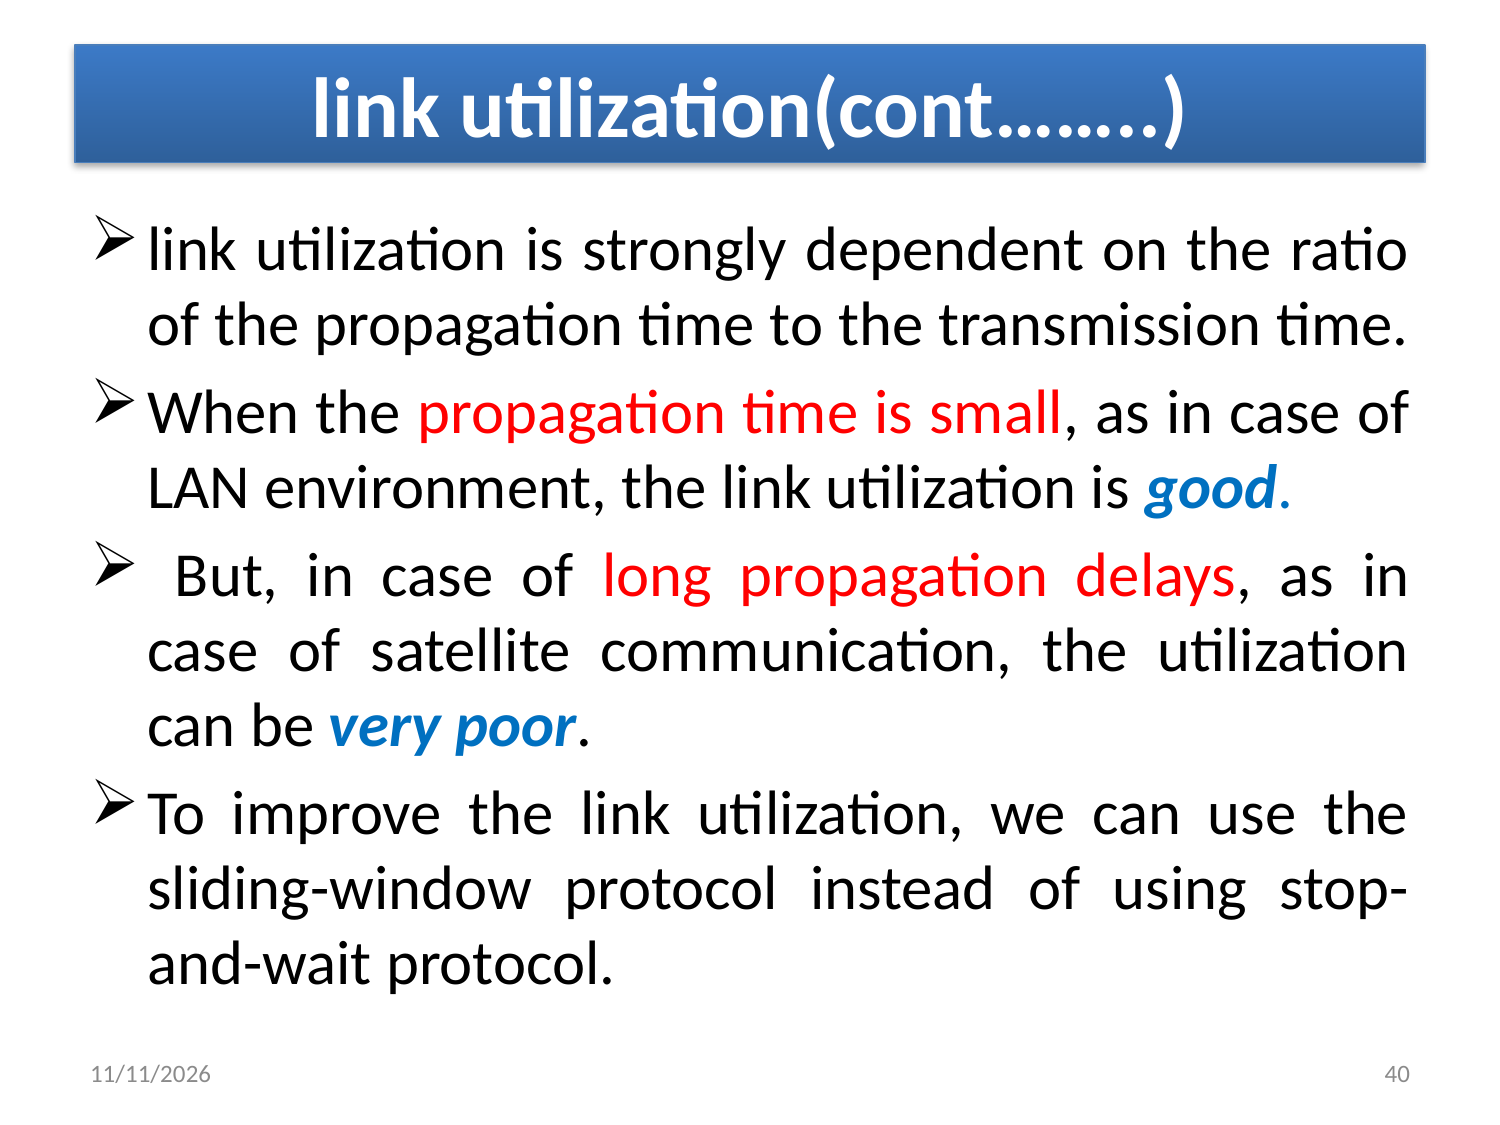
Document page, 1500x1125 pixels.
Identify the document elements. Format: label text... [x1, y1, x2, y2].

title link utilization(cont……..) [74, 44, 1426, 163]
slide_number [75, 1042, 425, 1103]
list link utilization is strongly dependent on the ratio of the propagation time to the transmission time. When the propagation time is small, as in case of LAN environment, the link utilization is good. But, in case of long propagation delays, as in case of satellite communication, the utilization can be very poor. To improve the link utilization, we can use the sliding-window protocol instead of using stop-and-wait protocol. [75, 200, 1425, 1038]
slide_number 40 [1074, 1042, 1425, 1103]
